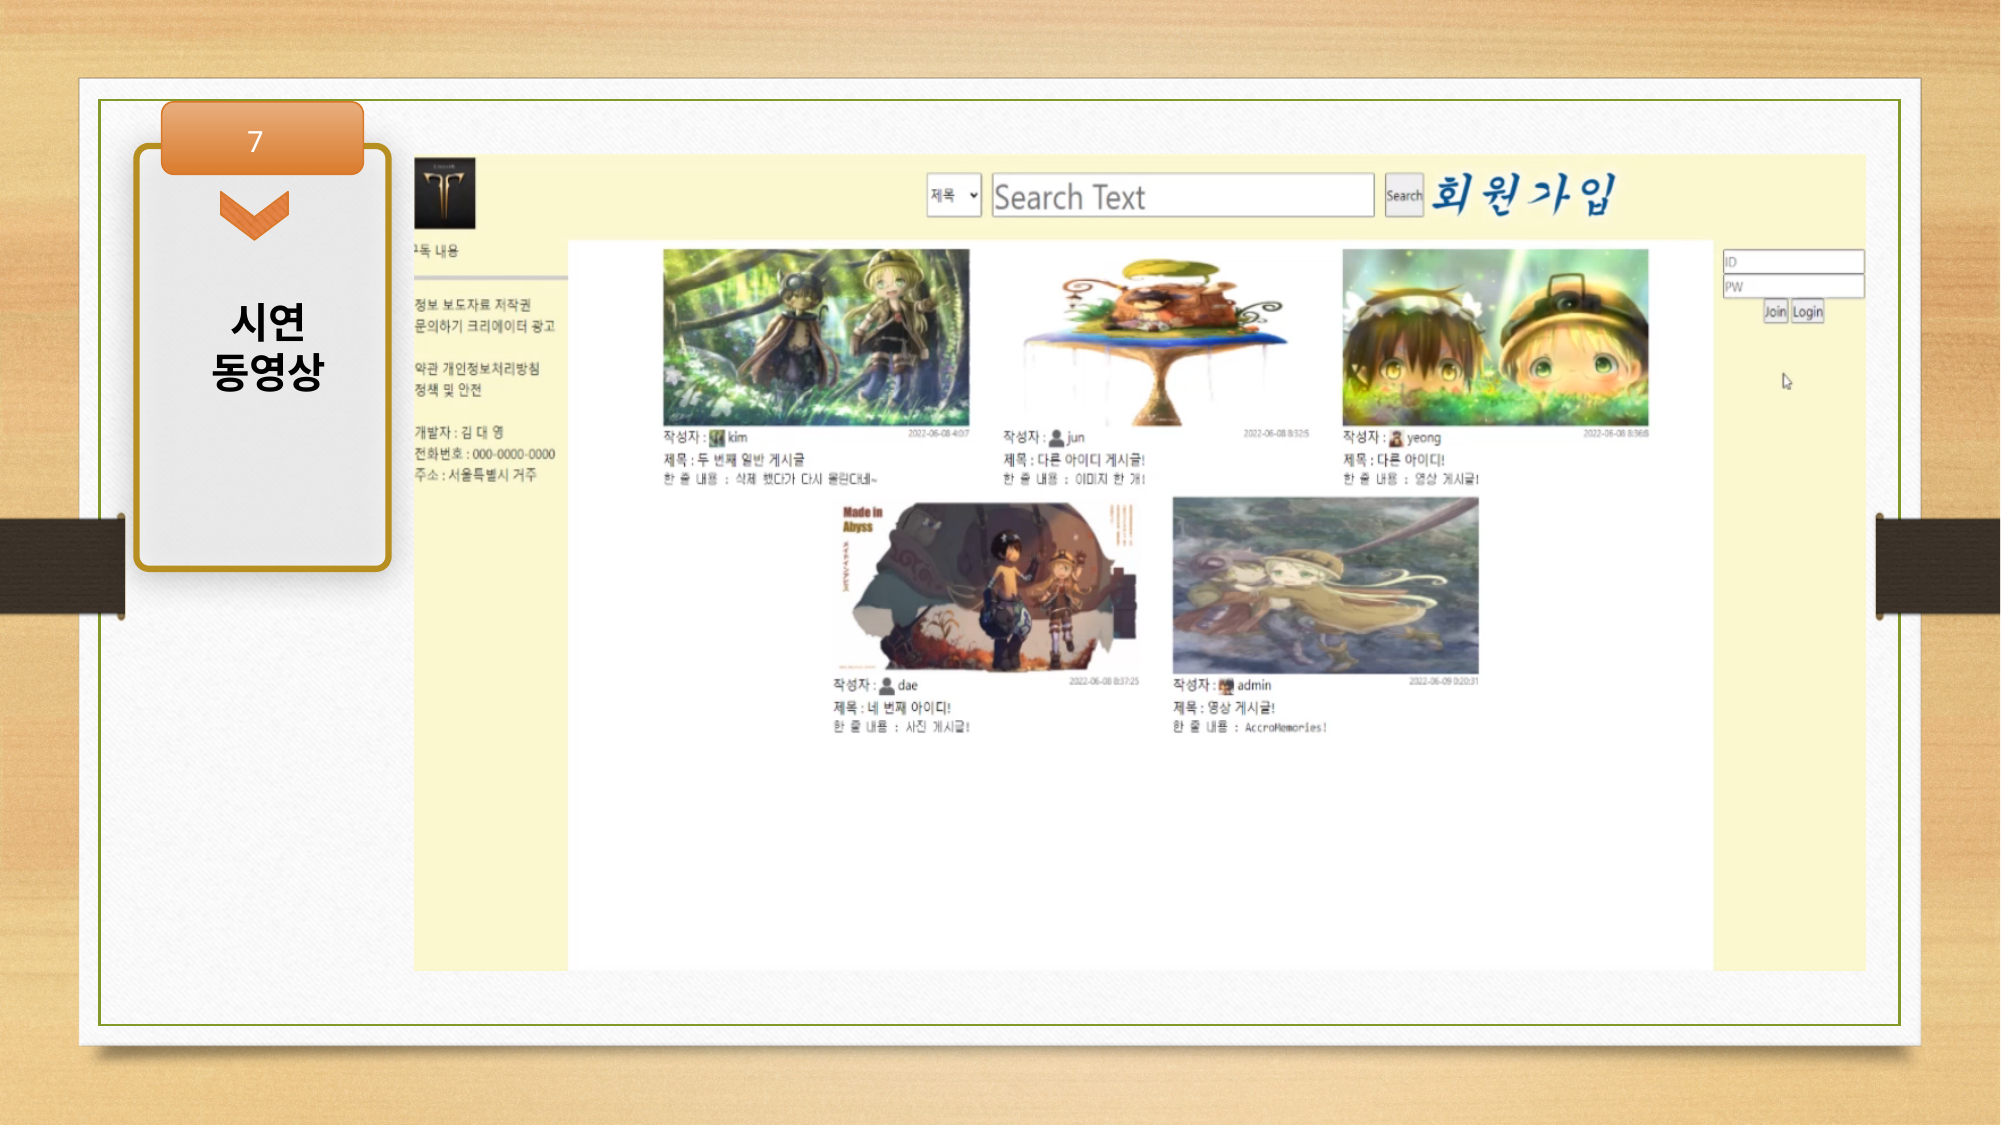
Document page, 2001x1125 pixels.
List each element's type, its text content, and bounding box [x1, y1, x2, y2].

picture [0, 0, 2001, 1125]
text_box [161, 101, 364, 175]
text_box [220, 190, 289, 241]
text_box [135, 145, 390, 570]
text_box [413, 153, 1867, 972]
text_box 시연 동영상 [168, 289, 370, 404]
